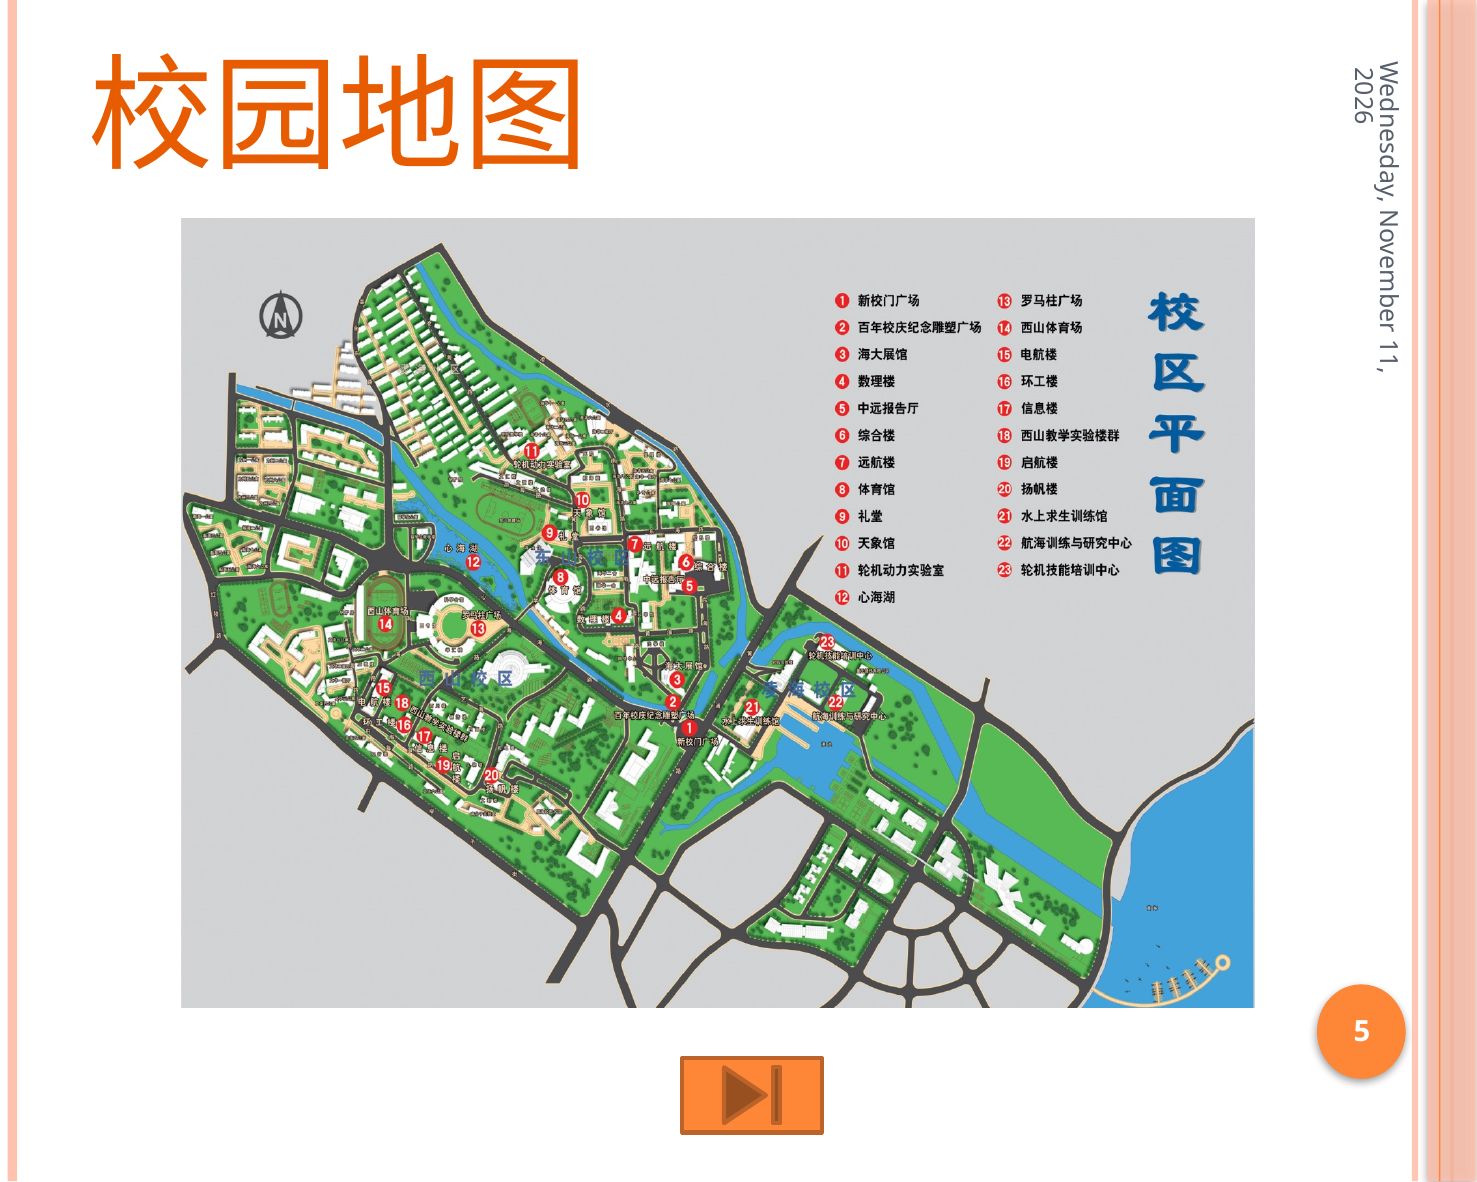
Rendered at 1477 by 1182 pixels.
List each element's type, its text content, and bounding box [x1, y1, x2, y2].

title 校园地图 [73, 0, 1280, 193]
text_box [680, 1056, 824, 1135]
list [179, 217, 1256, 1009]
slide_number 5 [1312, 987, 1412, 1078]
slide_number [1357, 46, 1419, 393]
